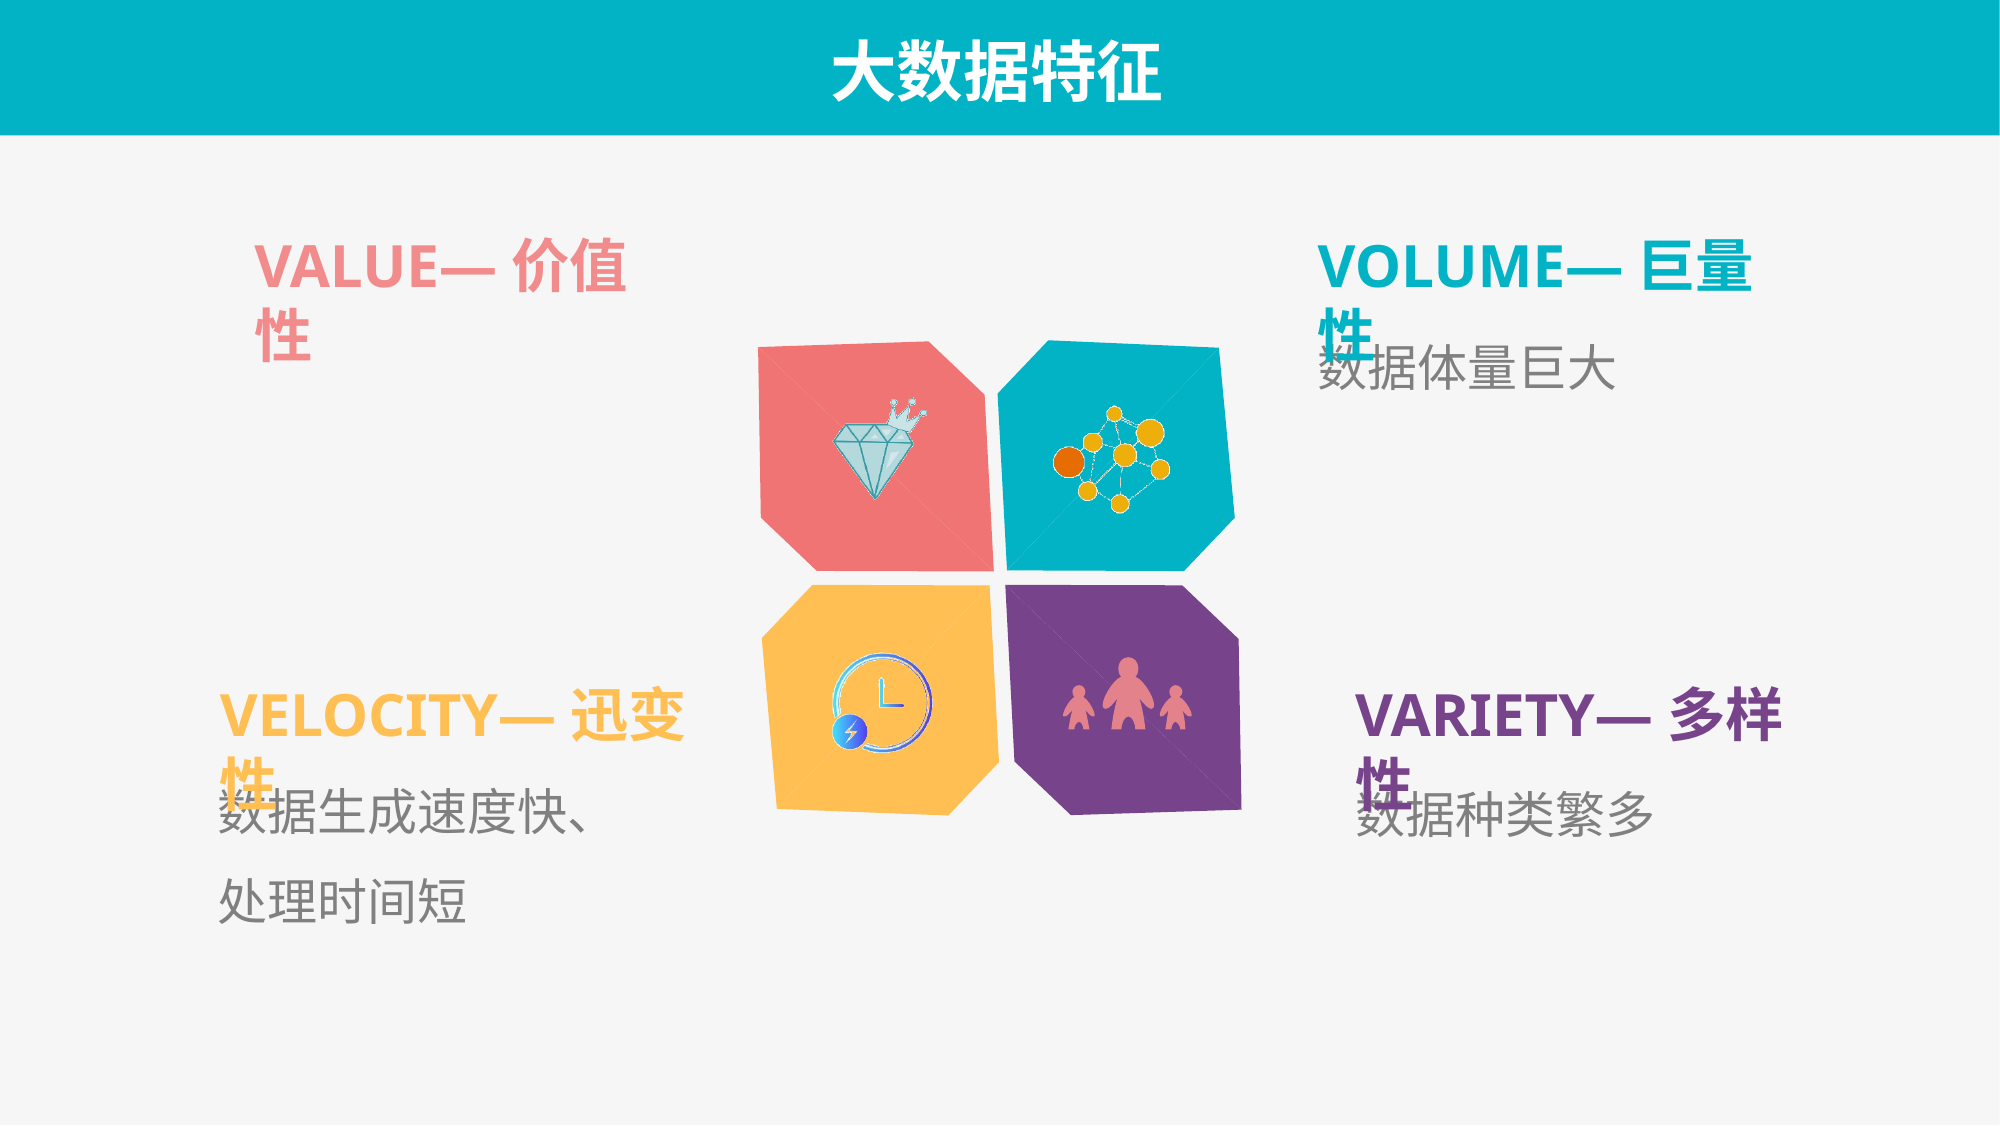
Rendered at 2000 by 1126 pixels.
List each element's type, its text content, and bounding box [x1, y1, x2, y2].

text_box VOLUME—巨量性 [1303, 221, 1775, 377]
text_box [1017, 575, 1287, 820]
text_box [712, 337, 978, 582]
text_box 数据种类繁多 [1340, 746, 1855, 852]
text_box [754, 542, 1013, 852]
text_box 数据体量巨大 [1303, 299, 1818, 404]
text_box VARIETY—多样性 [1340, 670, 1826, 826]
text_box VELOCITY—迅变性 [205, 670, 734, 826]
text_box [0, 0, 2000, 136]
text_box 数据生成速度快、 处理时间短 [202, 743, 718, 939]
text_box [984, 305, 1242, 613]
text_box VALUE—价值性 [239, 221, 674, 377]
